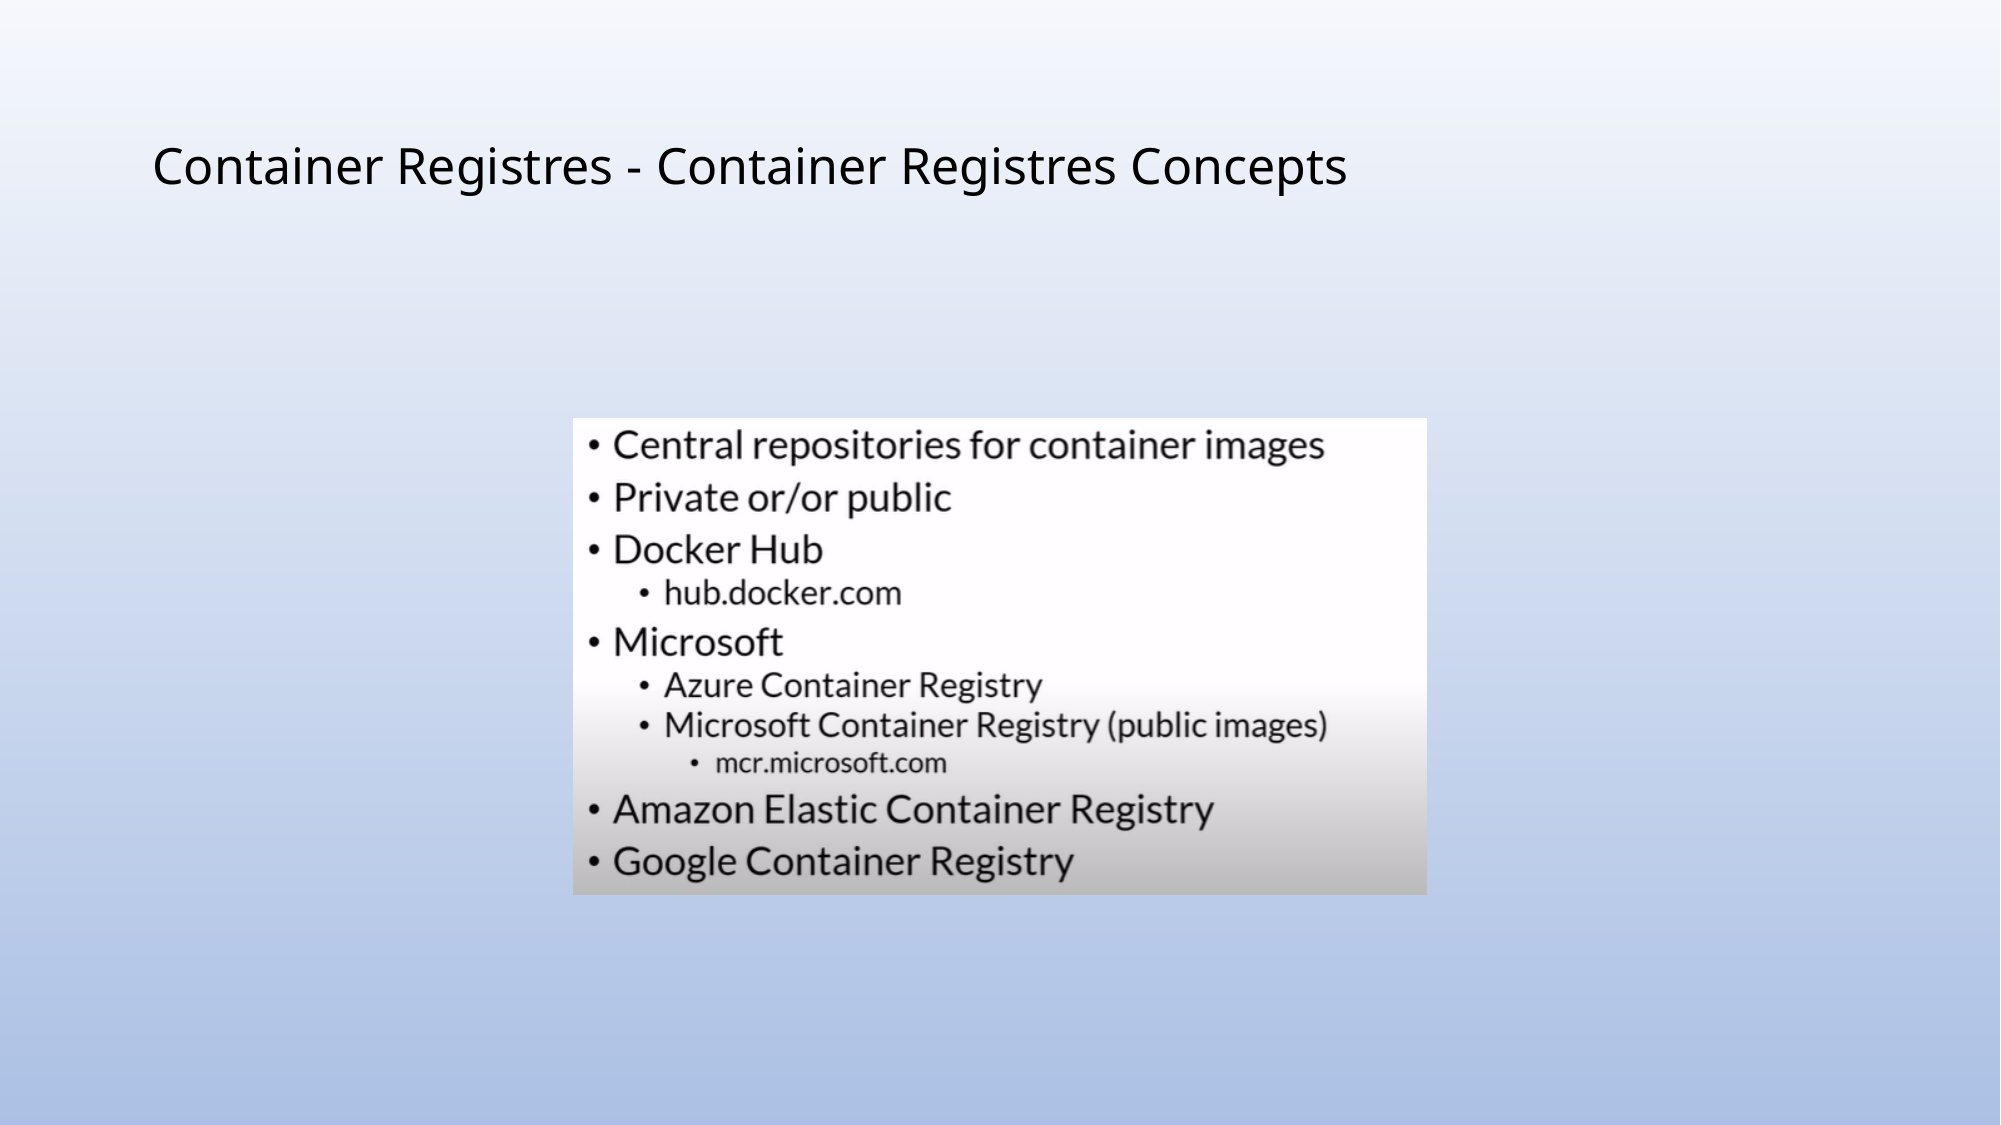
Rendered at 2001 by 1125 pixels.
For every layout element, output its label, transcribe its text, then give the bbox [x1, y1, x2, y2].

title Container Registres - Container Registres Concepts [137, 59, 1863, 278]
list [573, 418, 1427, 895]
